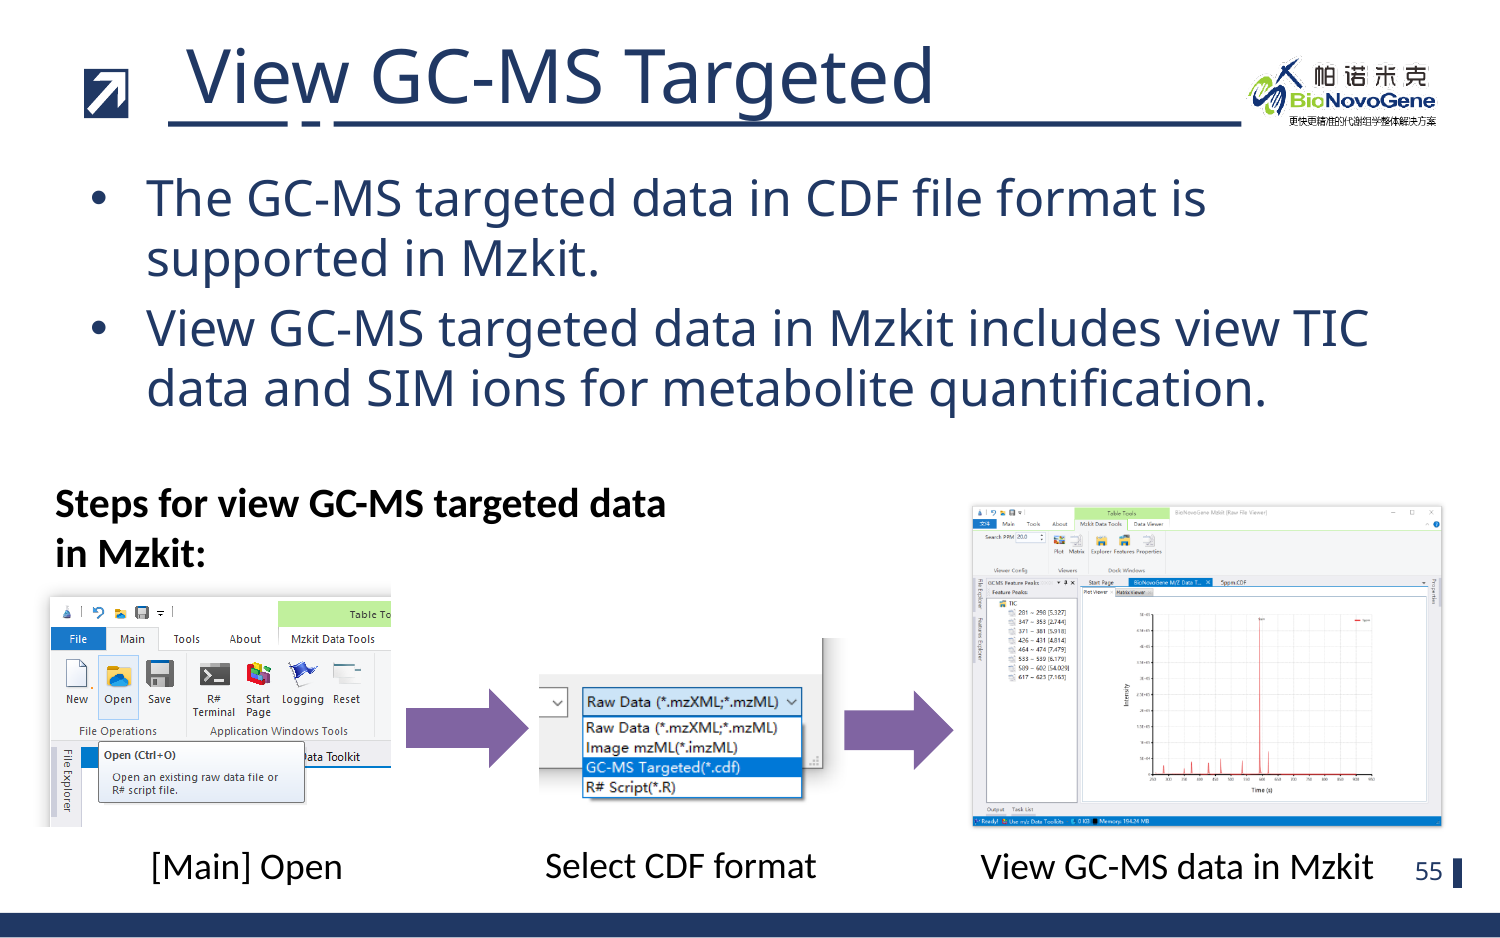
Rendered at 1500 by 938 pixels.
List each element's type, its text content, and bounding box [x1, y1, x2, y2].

title View GC-MS Targeted [171, 19, 1140, 127]
list The GC-MS targeted data in CDF file format is supported in Mzkit. View GC-MS targeted data in Mzkit includes view TIC data and SIM ions for metabolite quantification. [75, 159, 1425, 587]
picture [965, 498, 1450, 835]
text_box Select CDF format [530, 833, 871, 893]
picture [1245, 55, 1444, 132]
text_box [406, 688, 529, 768]
text_box Steps for view GC-MS targeted data in Mzkit: [40, 468, 692, 584]
text_box [Main] Open [135, 834, 455, 895]
picture [539, 637, 862, 831]
picture [17, 561, 391, 827]
text_box View GC-MS data in Mzkit [965, 842, 1412, 895]
text_box [867, 690, 954, 770]
